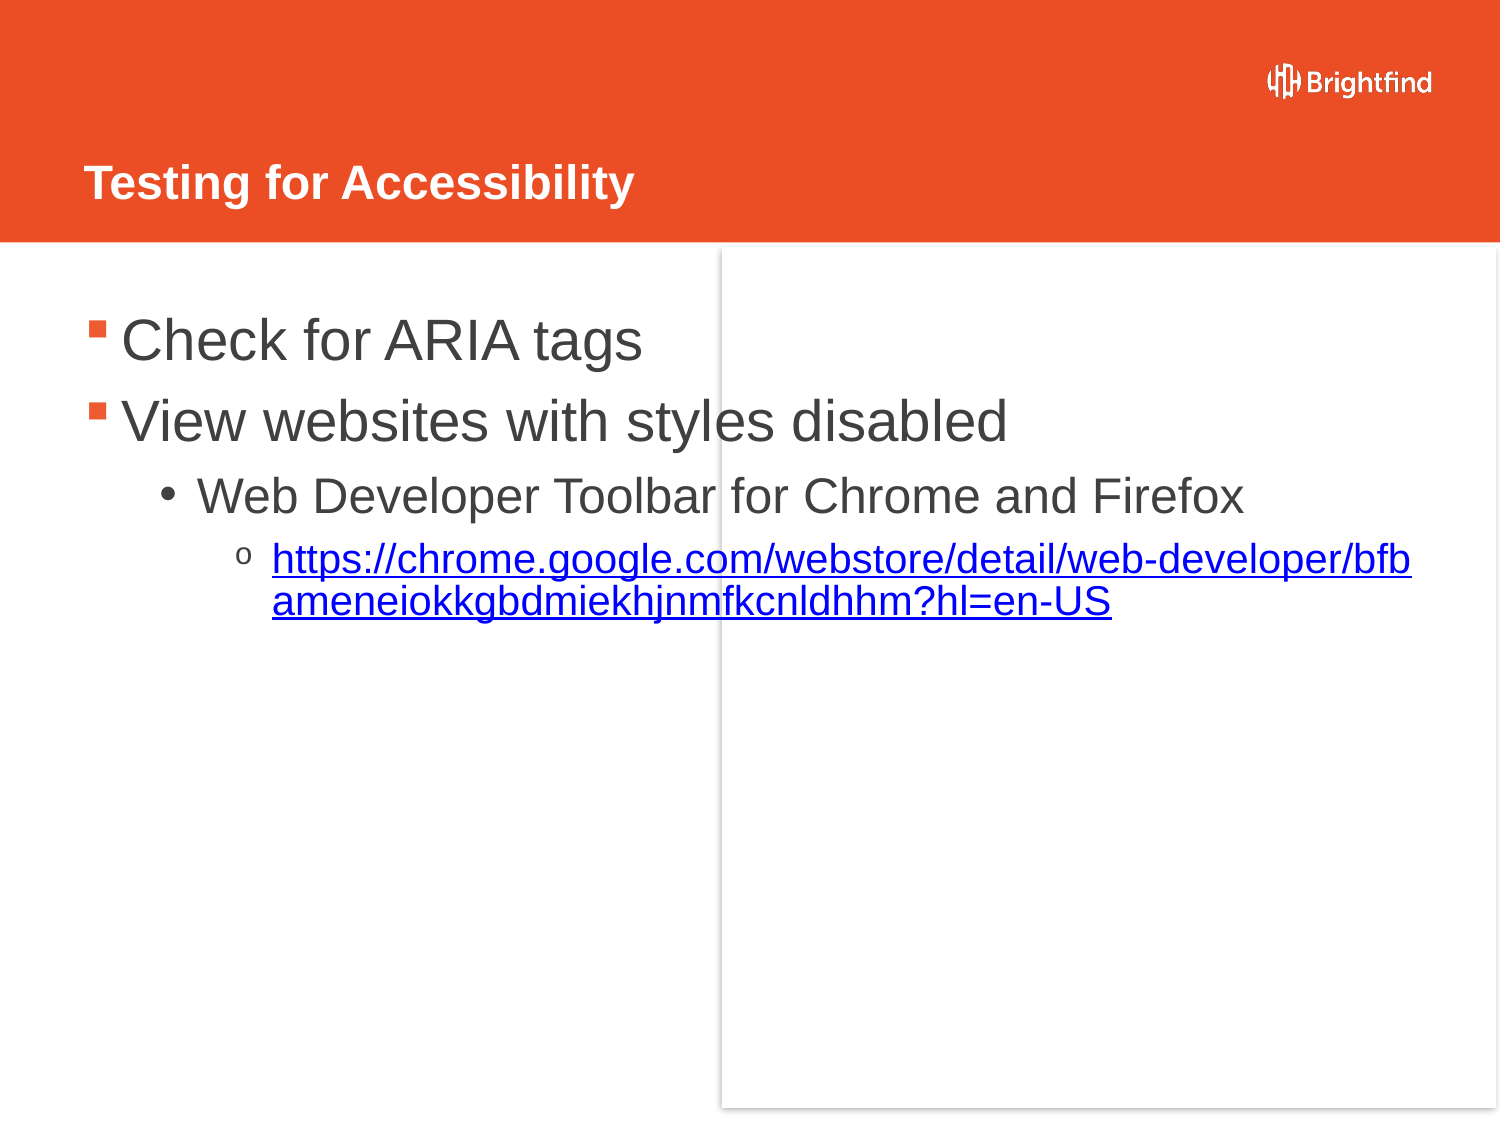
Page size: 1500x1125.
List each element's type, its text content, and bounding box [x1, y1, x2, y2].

text_box [721, 246, 1497, 1109]
list Check for ARIA tags View websites with styles disabled Web Developer Toolbar for Chrome and Firefox https://chrome.google.com/webstore/detail/web-developer/bfbameneiokkgbdmiekhjnmfkcnldhhm?hl=en-US [69, 294, 1428, 1046]
title Testing for Accessibility [68, 143, 1428, 217]
